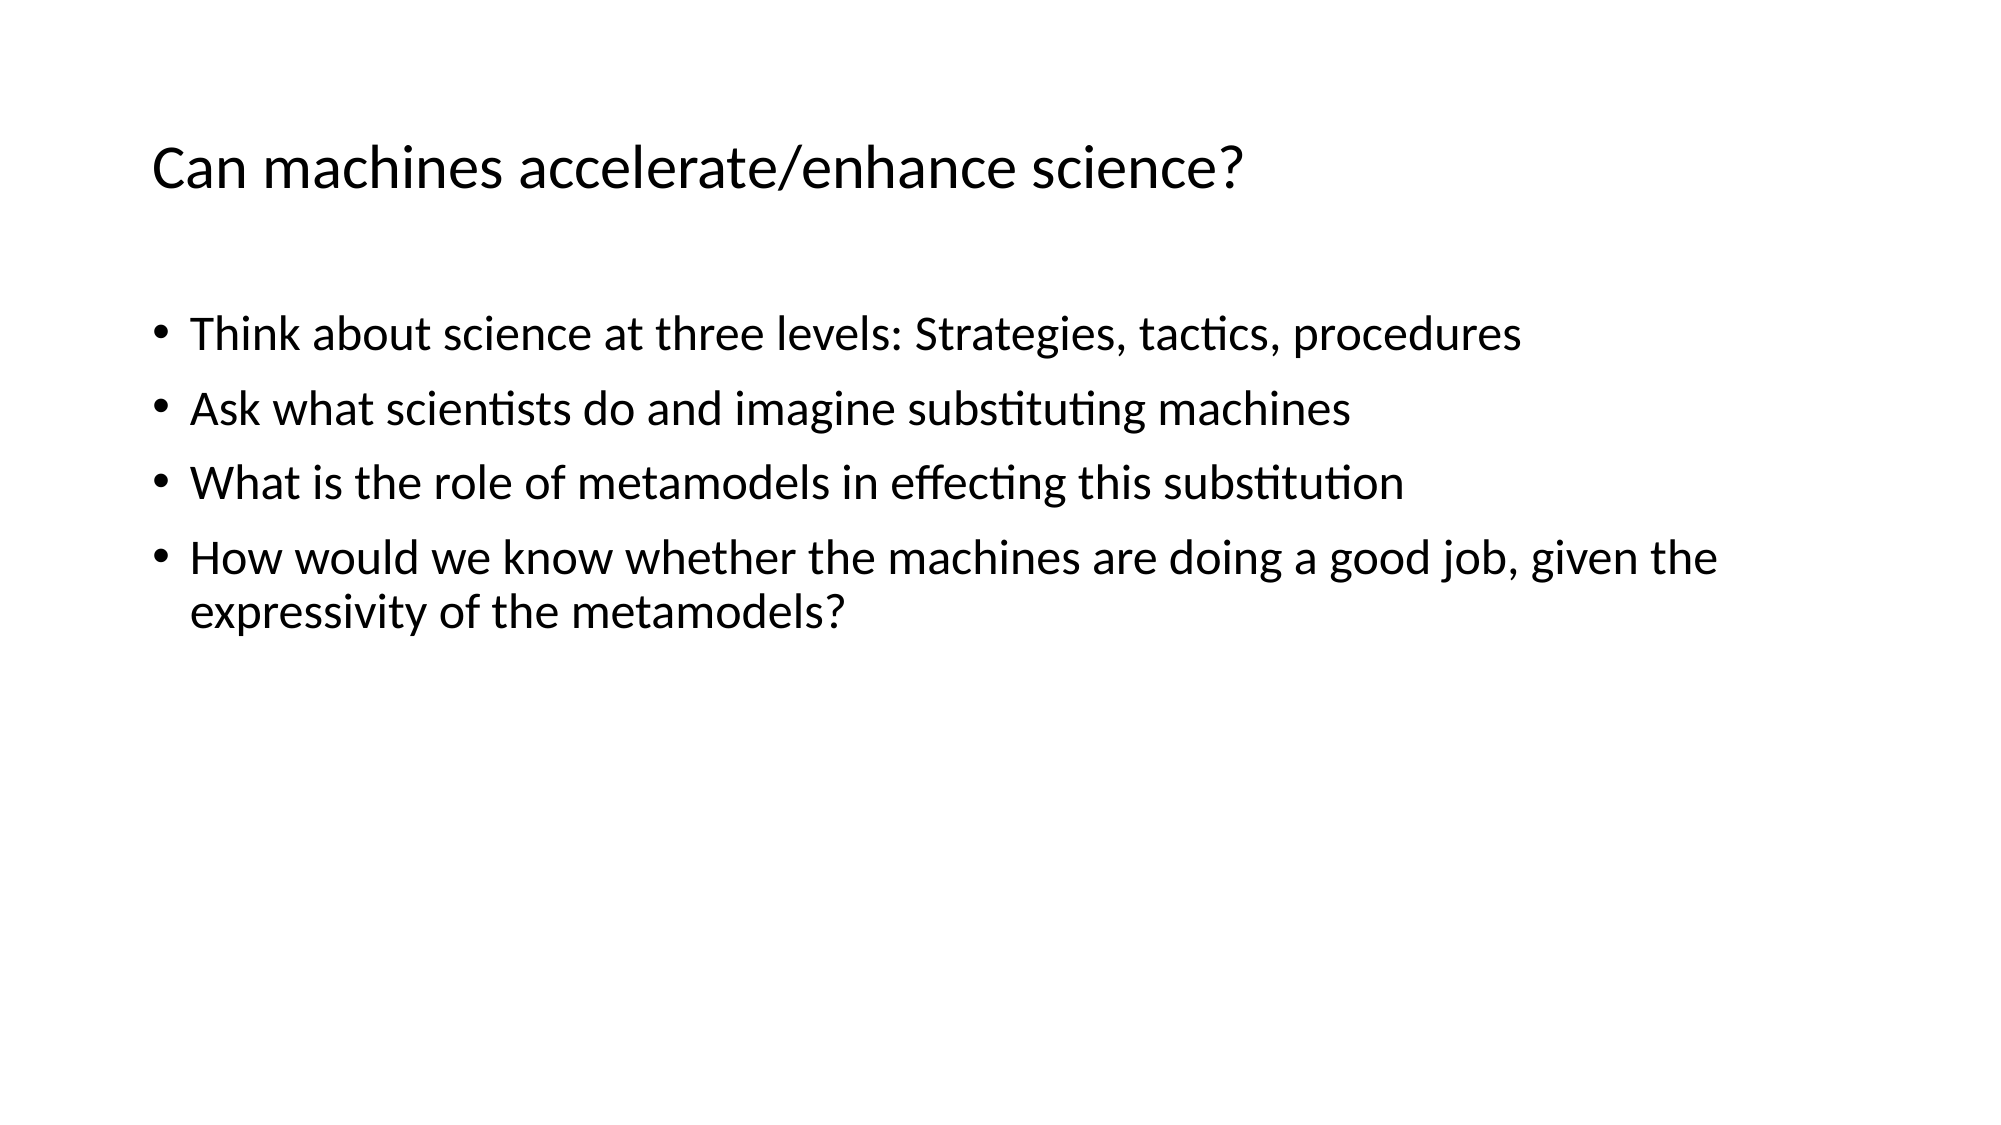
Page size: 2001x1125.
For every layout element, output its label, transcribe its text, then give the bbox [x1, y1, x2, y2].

title Can machines accelerate/enhance science? [137, 59, 1863, 278]
list Think about science at three levels: Strategies, tactics, procedures Ask what scientists do and imagine substituting machines What is the role of metamodels in effecting this substitution How would we know whether the machines are doing a good job, given the expressivity of the metamodels? [137, 299, 1863, 1014]
